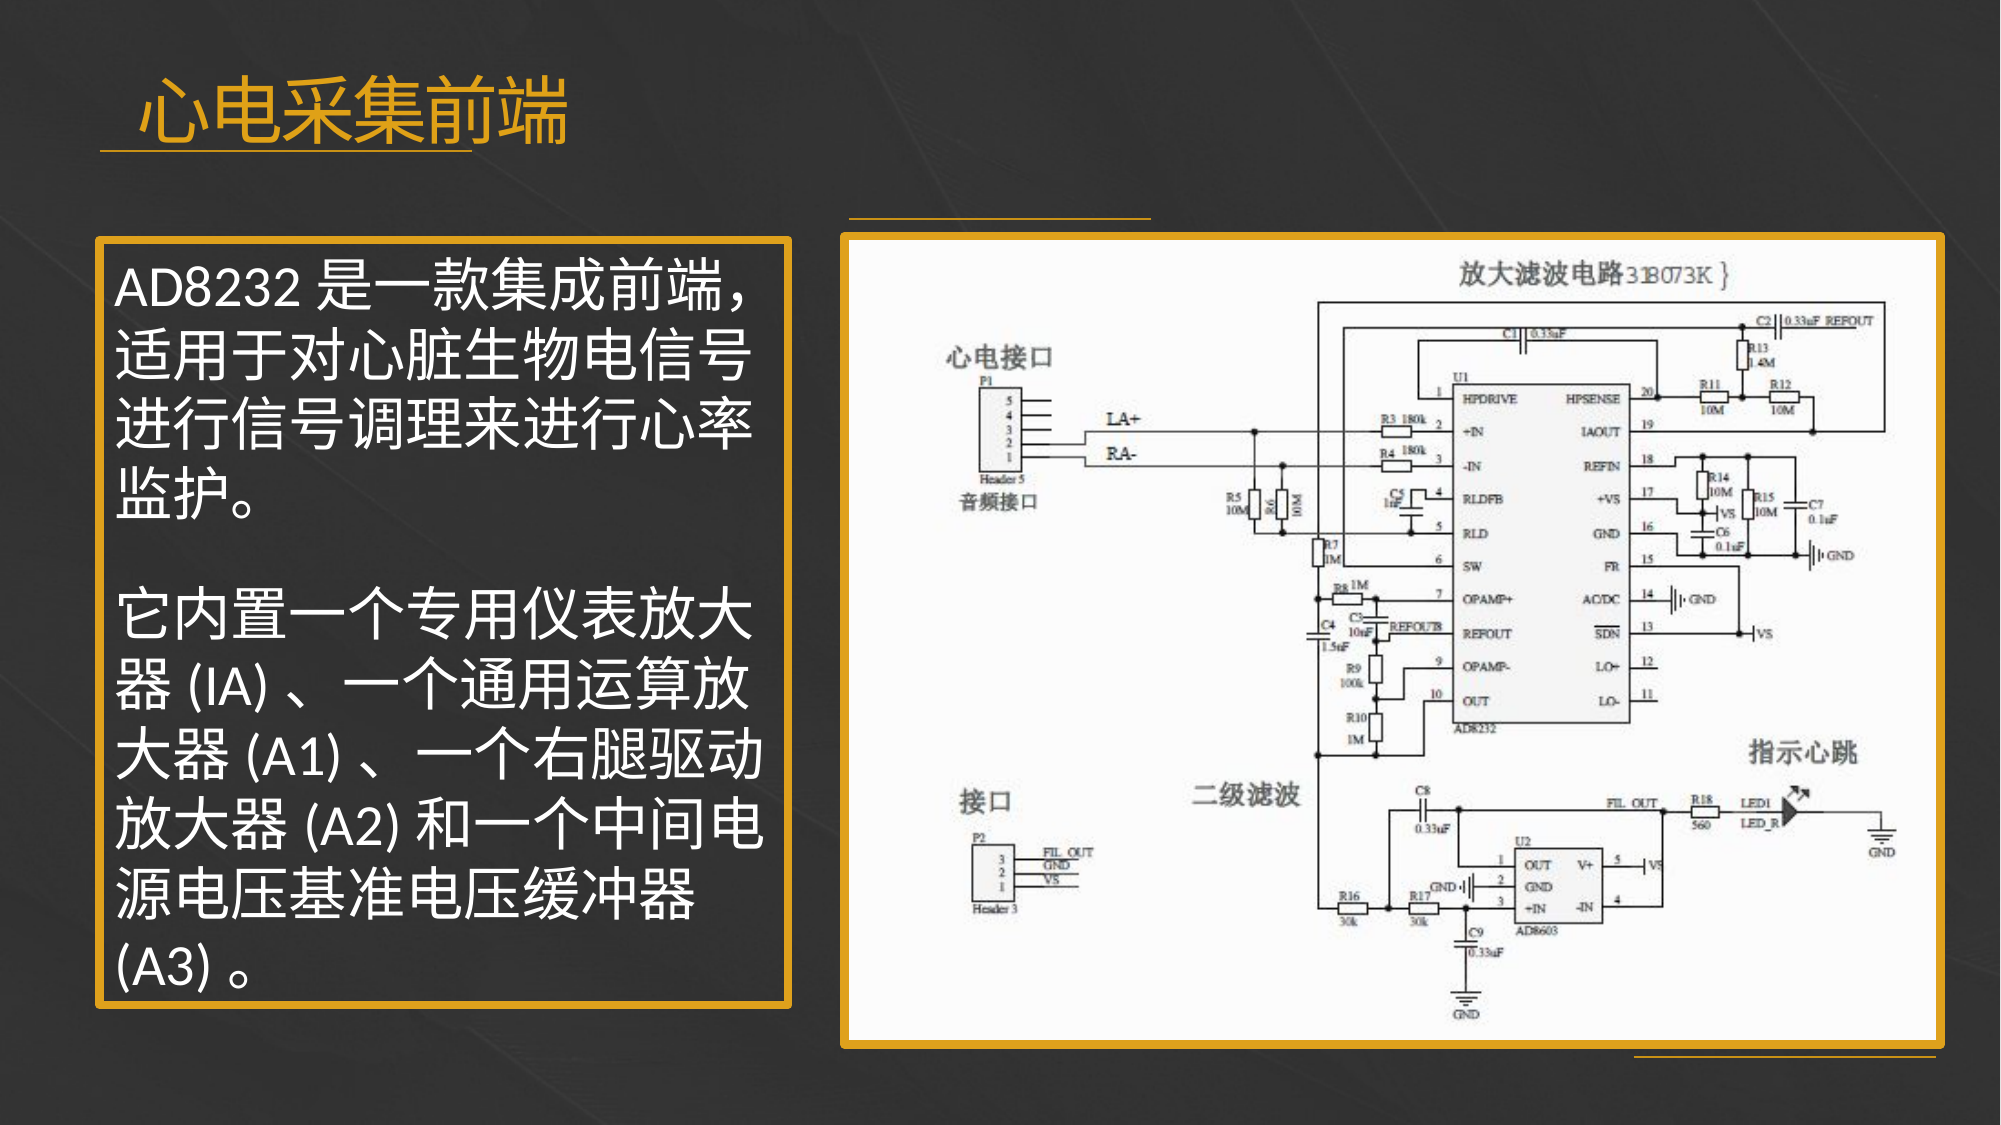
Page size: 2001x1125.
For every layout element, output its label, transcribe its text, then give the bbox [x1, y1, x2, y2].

picture [0, 0, 2001, 1125]
text_box 心电采集前端 [62, 56, 645, 162]
text_box AD8232是一款集成前端，适用于对心脏生物电信号进行信号调理来进行心率监护。 它内置一个专用仪表放大器(IA)、一个通用运算放大器(A1)、一个右腿驱动放大器(A2)和一个中间电源电压基准电压缓冲器(A3)。 [99, 240, 789, 1005]
